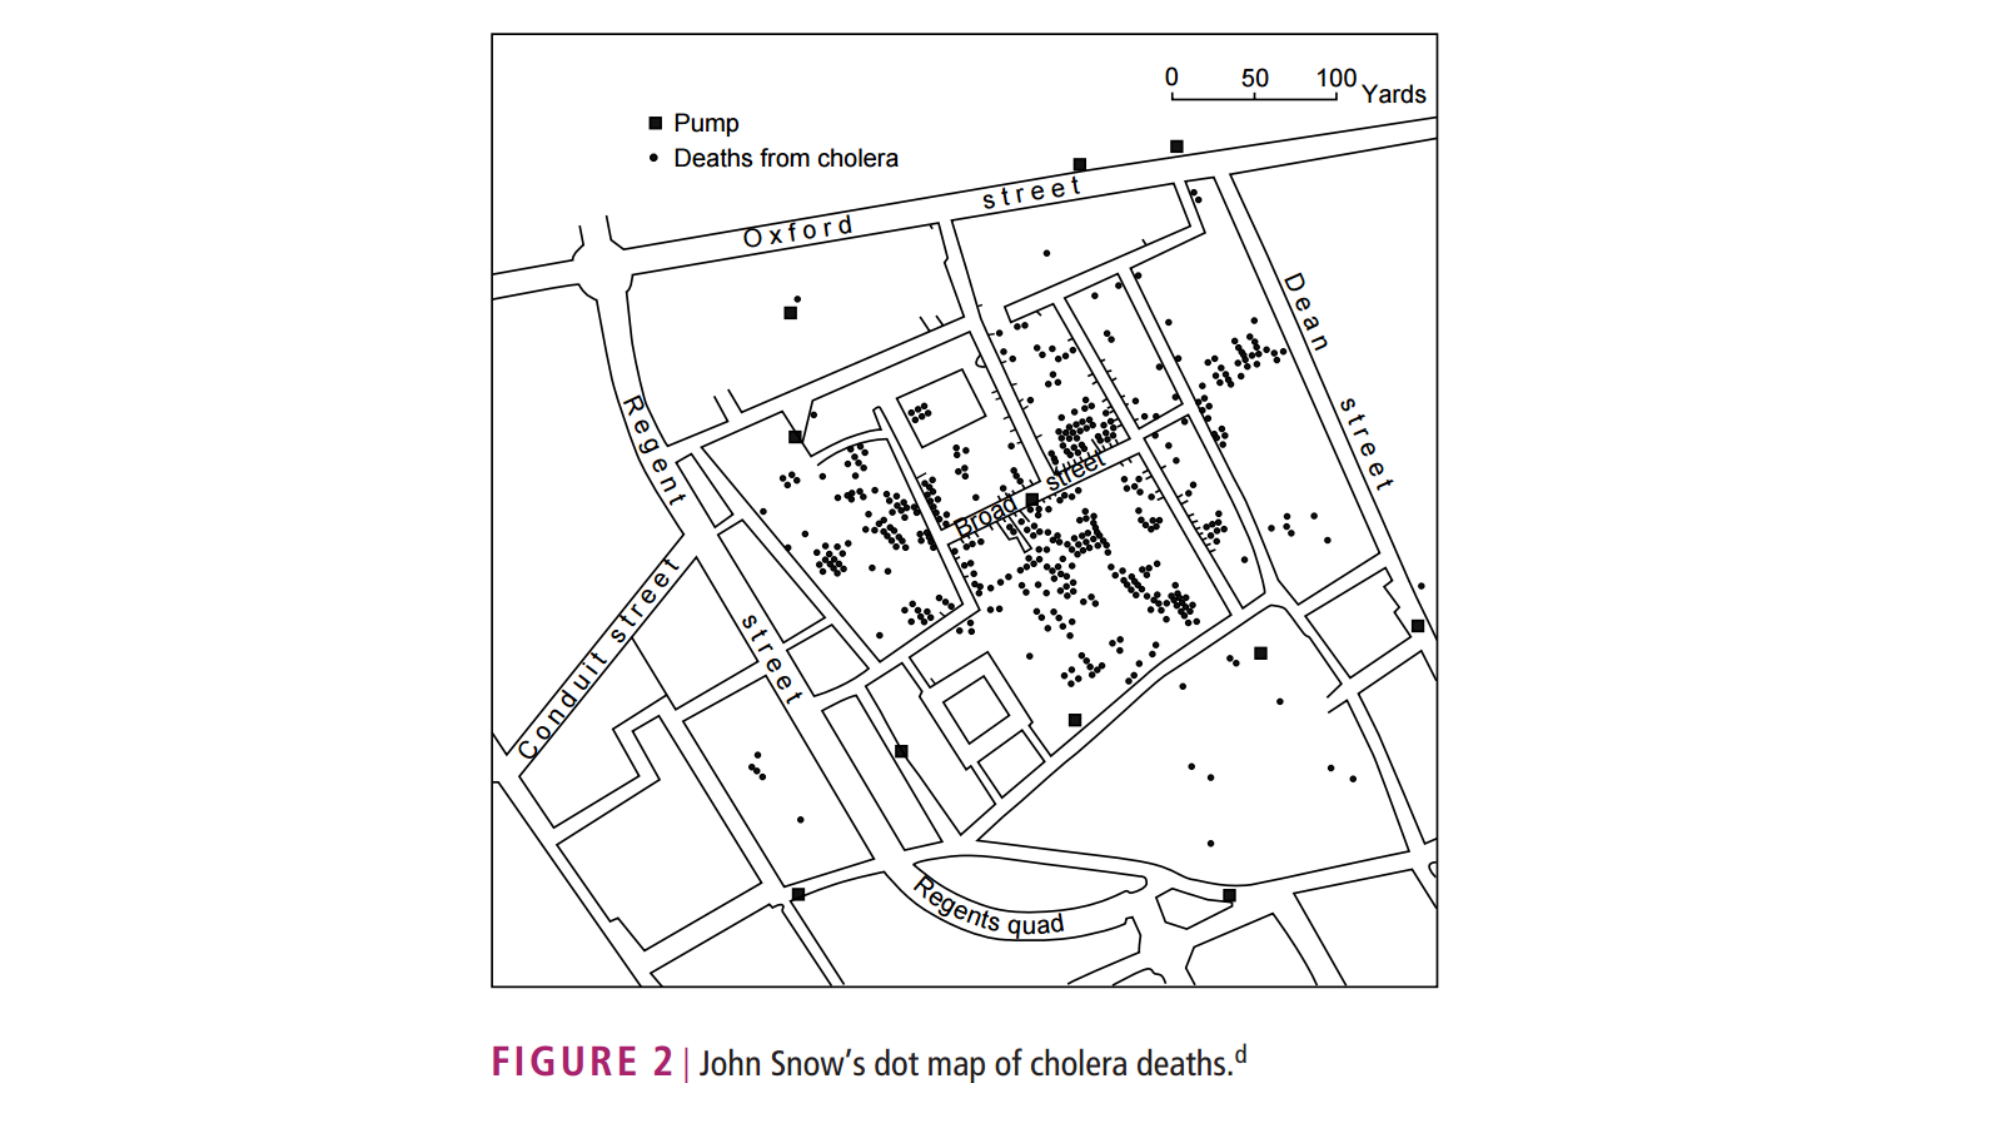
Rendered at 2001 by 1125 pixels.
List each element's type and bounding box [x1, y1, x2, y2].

picture [487, 24, 1448, 1083]
